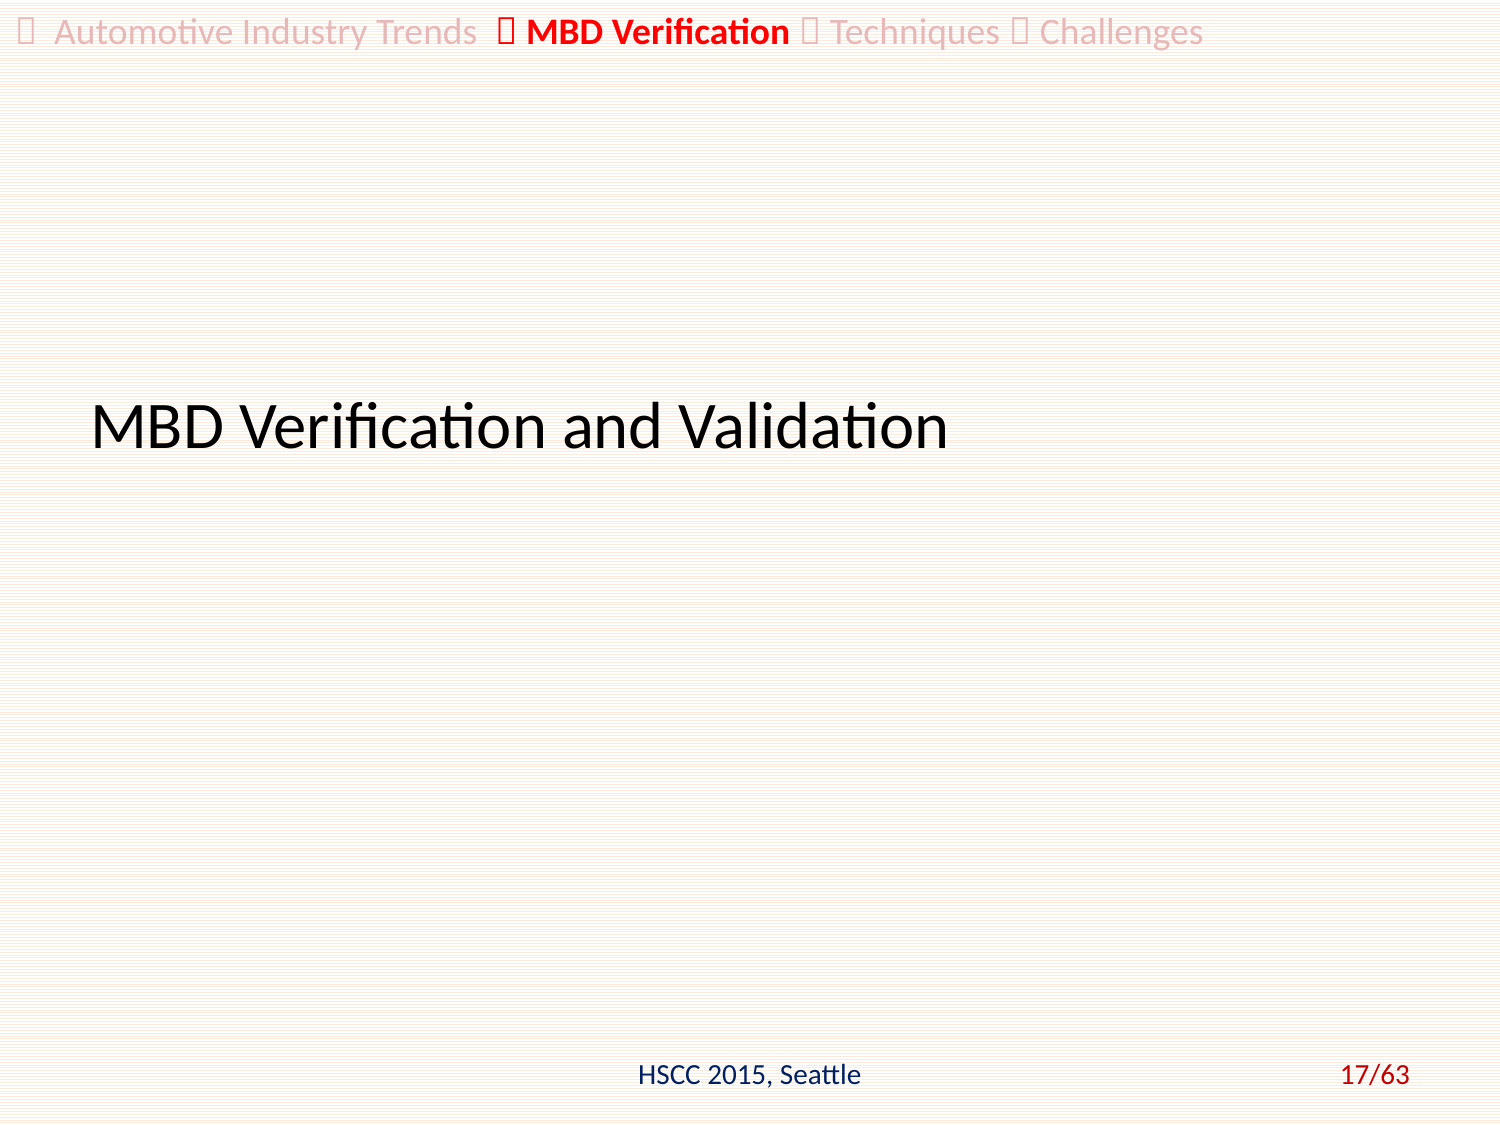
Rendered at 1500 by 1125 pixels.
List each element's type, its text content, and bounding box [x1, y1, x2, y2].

slide_number 17/63 [1074, 1042, 1425, 1103]
list MBD Verification and Validation [75, 187, 1425, 930]
text_box  Automotive Industry Trends  MBD Verification  Techniques  Challenges [0, 0, 1500, 60]
footer HSCC 2015, Seattle [512, 1042, 988, 1103]
